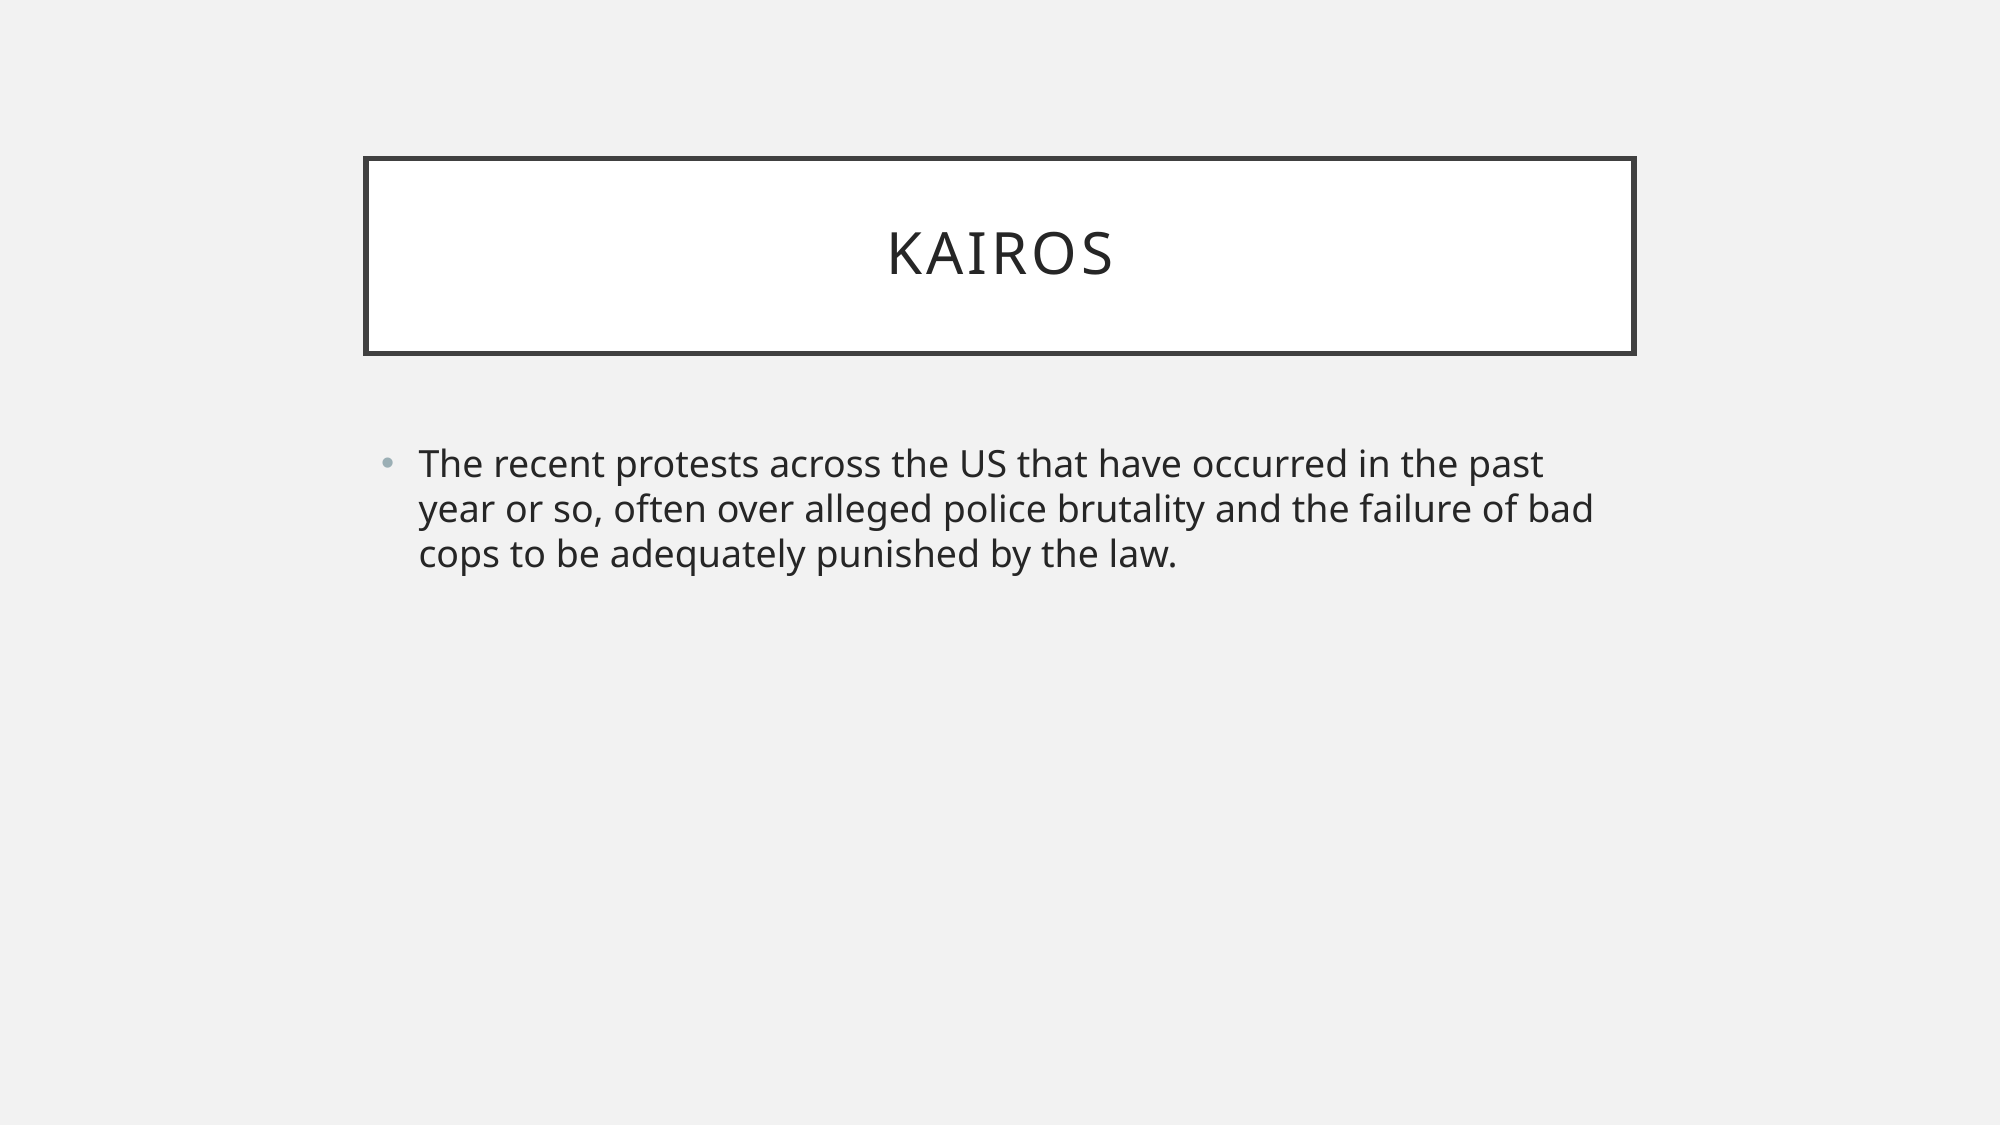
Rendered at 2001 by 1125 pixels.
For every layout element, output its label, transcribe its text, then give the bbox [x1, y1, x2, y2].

title Kairos [363, 156, 1637, 356]
list The recent protests across the US that have occurred in the past year or so, often over alleged police brutality and the failure of bad cops to be adequately punished by the law. [366, 432, 1634, 942]
